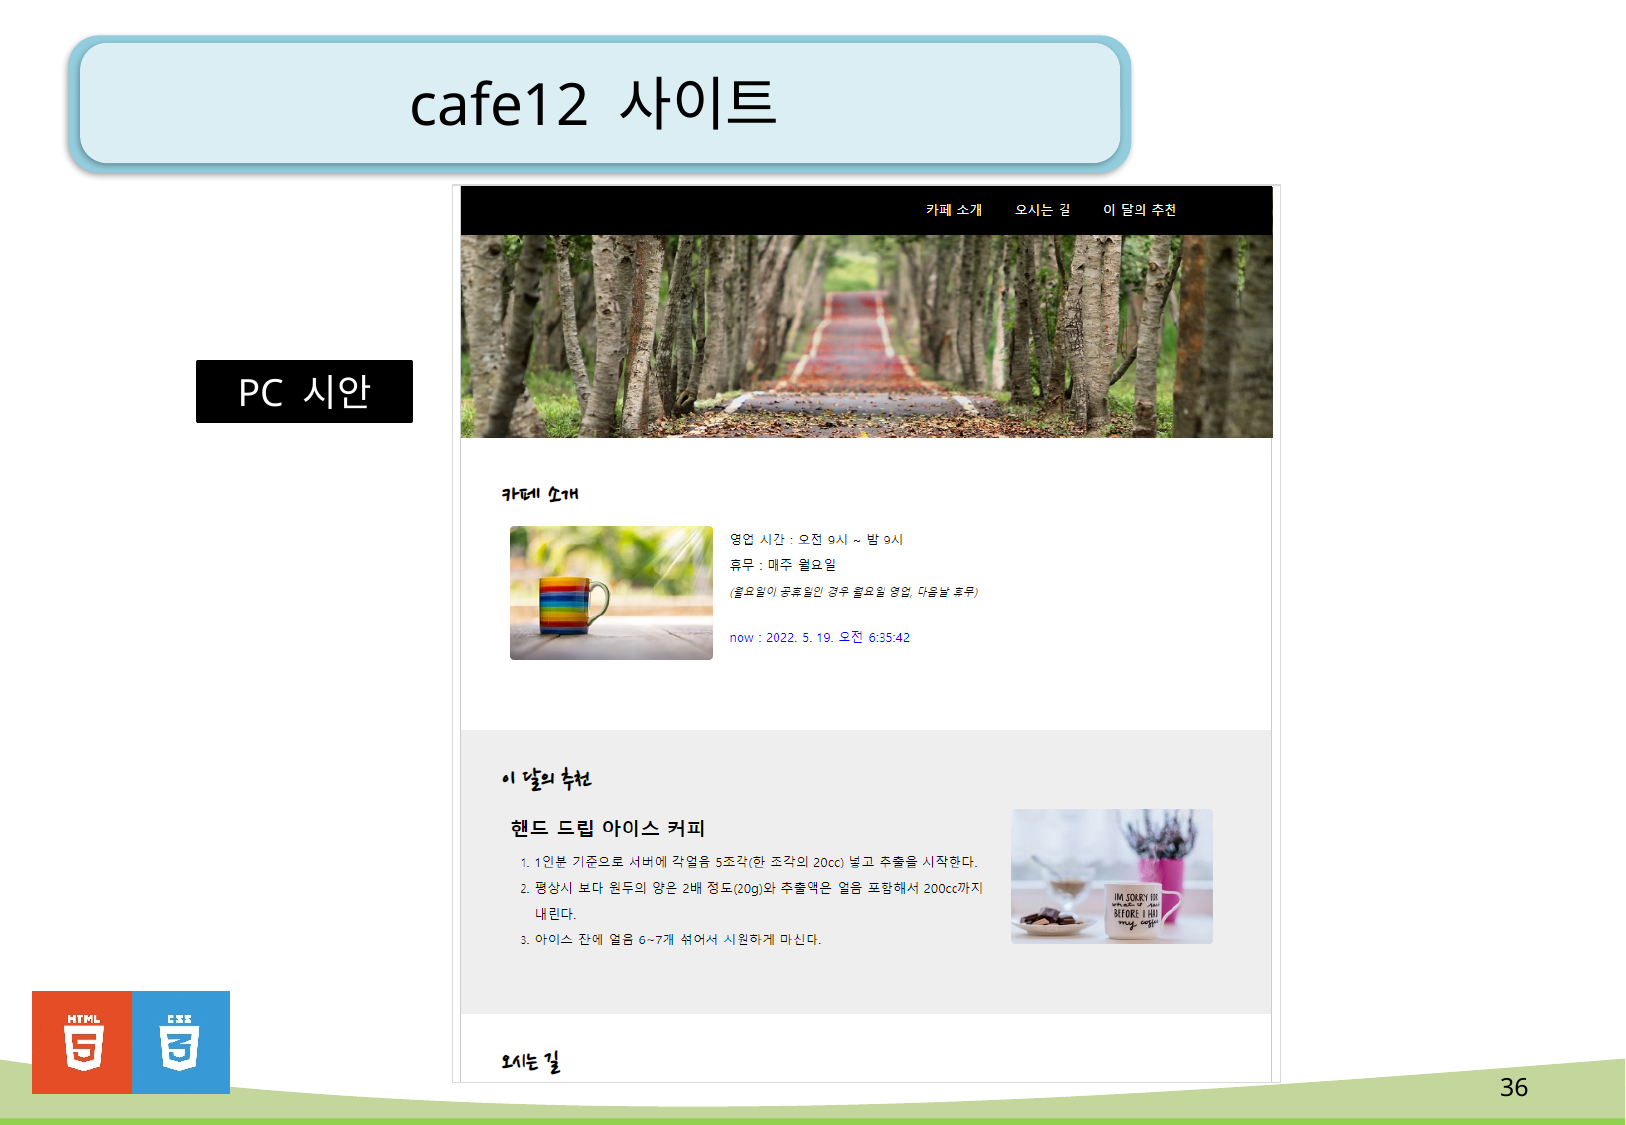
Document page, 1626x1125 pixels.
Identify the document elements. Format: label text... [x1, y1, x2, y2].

picture [32, 991, 230, 1094]
slide_number 36 [1452, 1058, 1544, 1119]
text_box PC 시안 [196, 360, 413, 423]
title cafe12 사이트 [68, 32, 1121, 173]
picture [452, 184, 1281, 1083]
